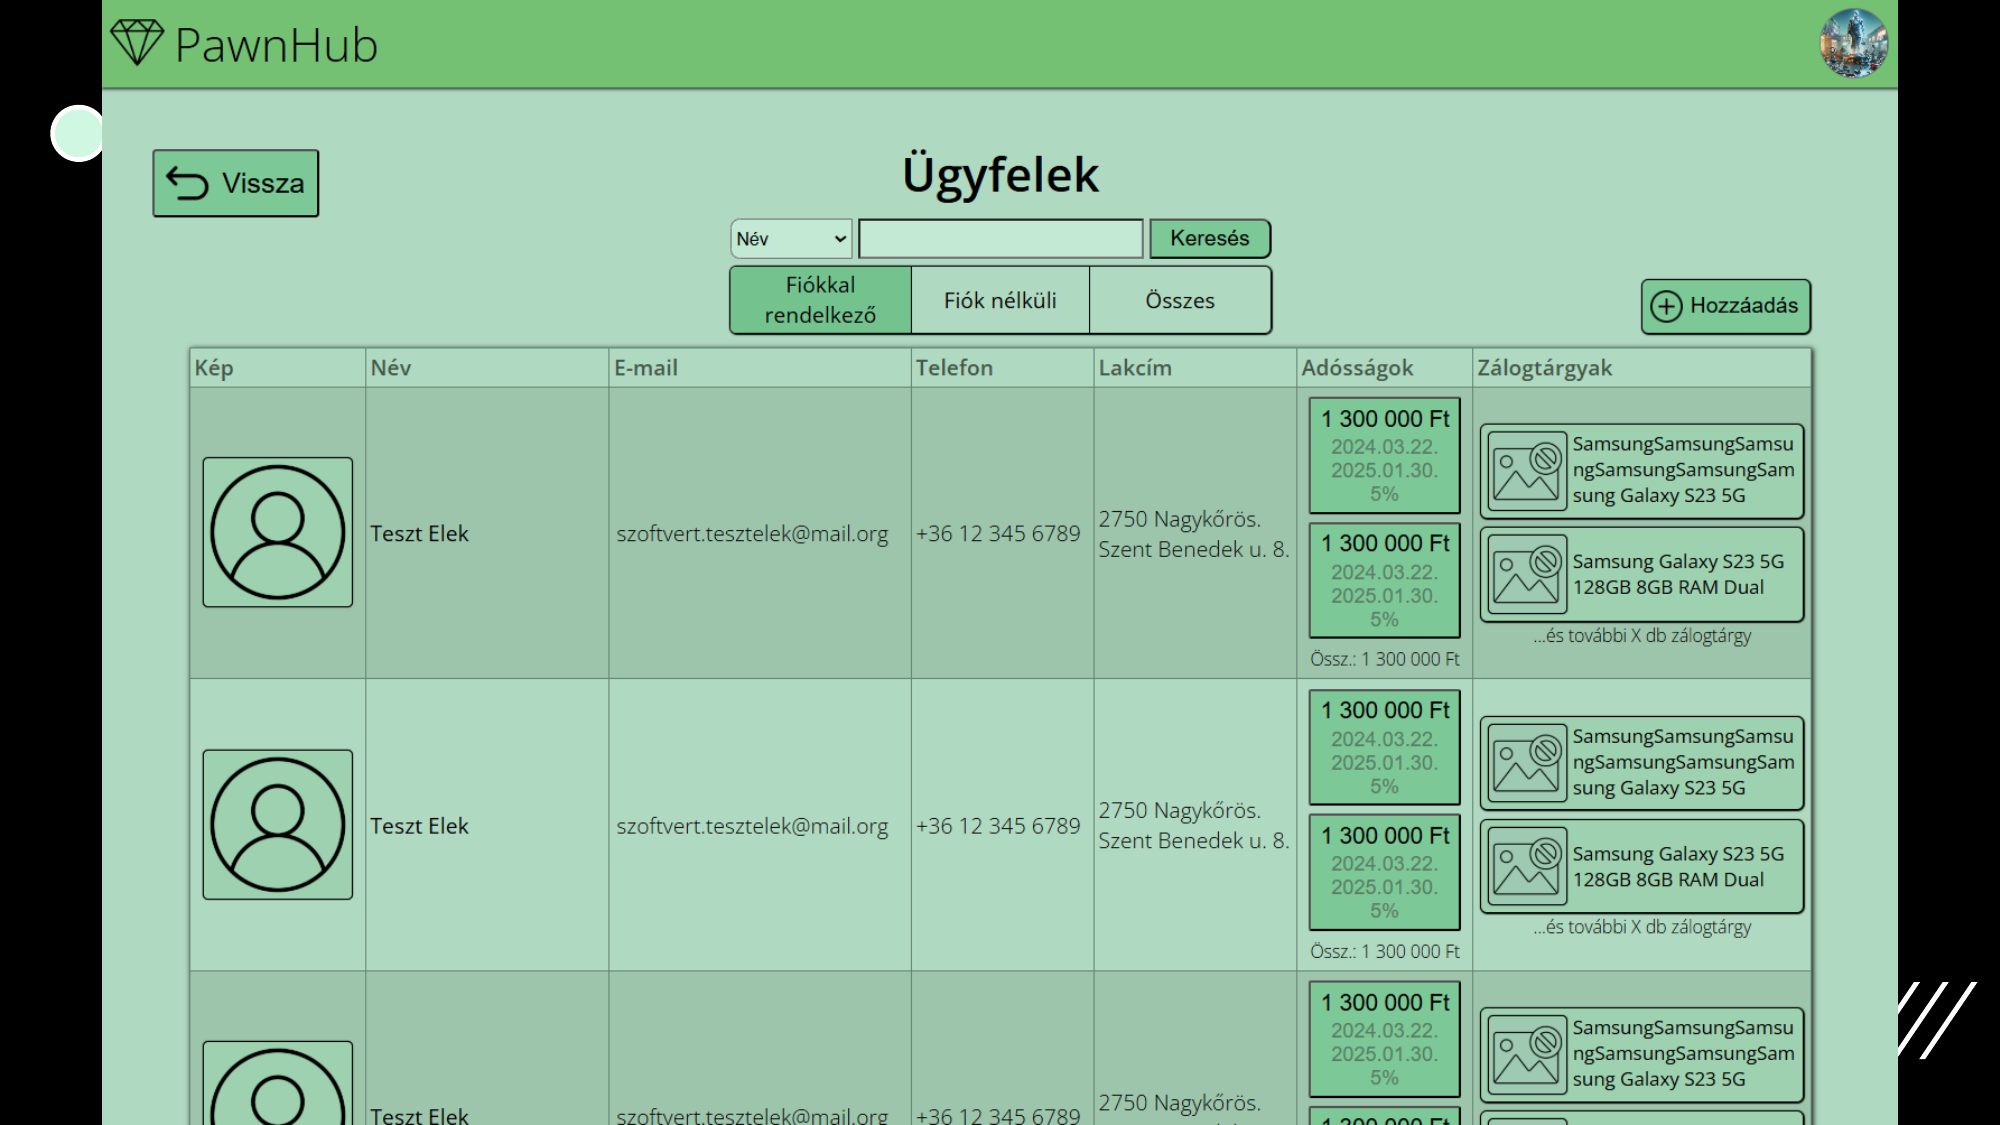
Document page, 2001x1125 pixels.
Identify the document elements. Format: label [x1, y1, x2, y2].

picture [102, 0, 1898, 1125]
